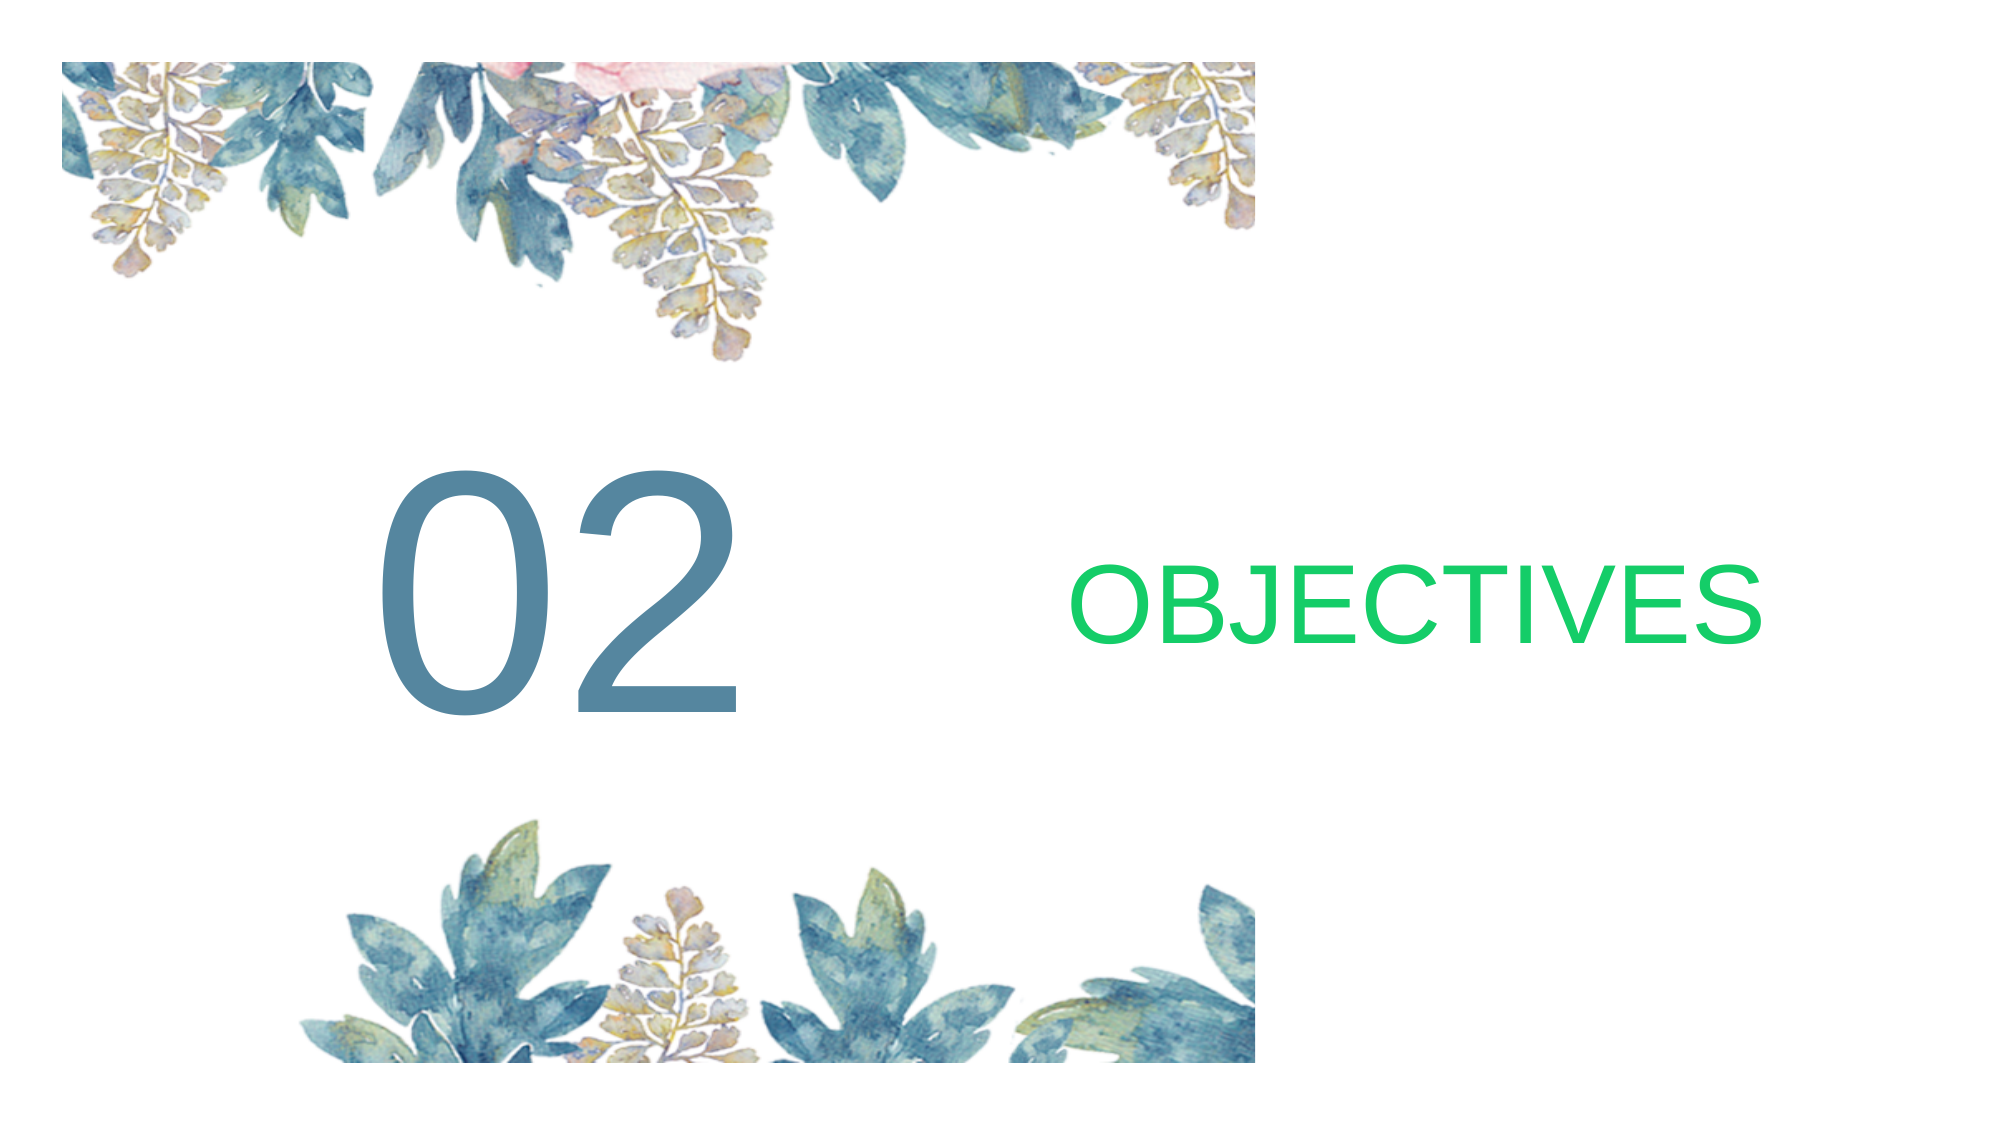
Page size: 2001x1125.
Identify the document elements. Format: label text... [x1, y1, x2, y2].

picture [61, 62, 1256, 1063]
text_box Objectives [1256, 470, 1813, 674]
